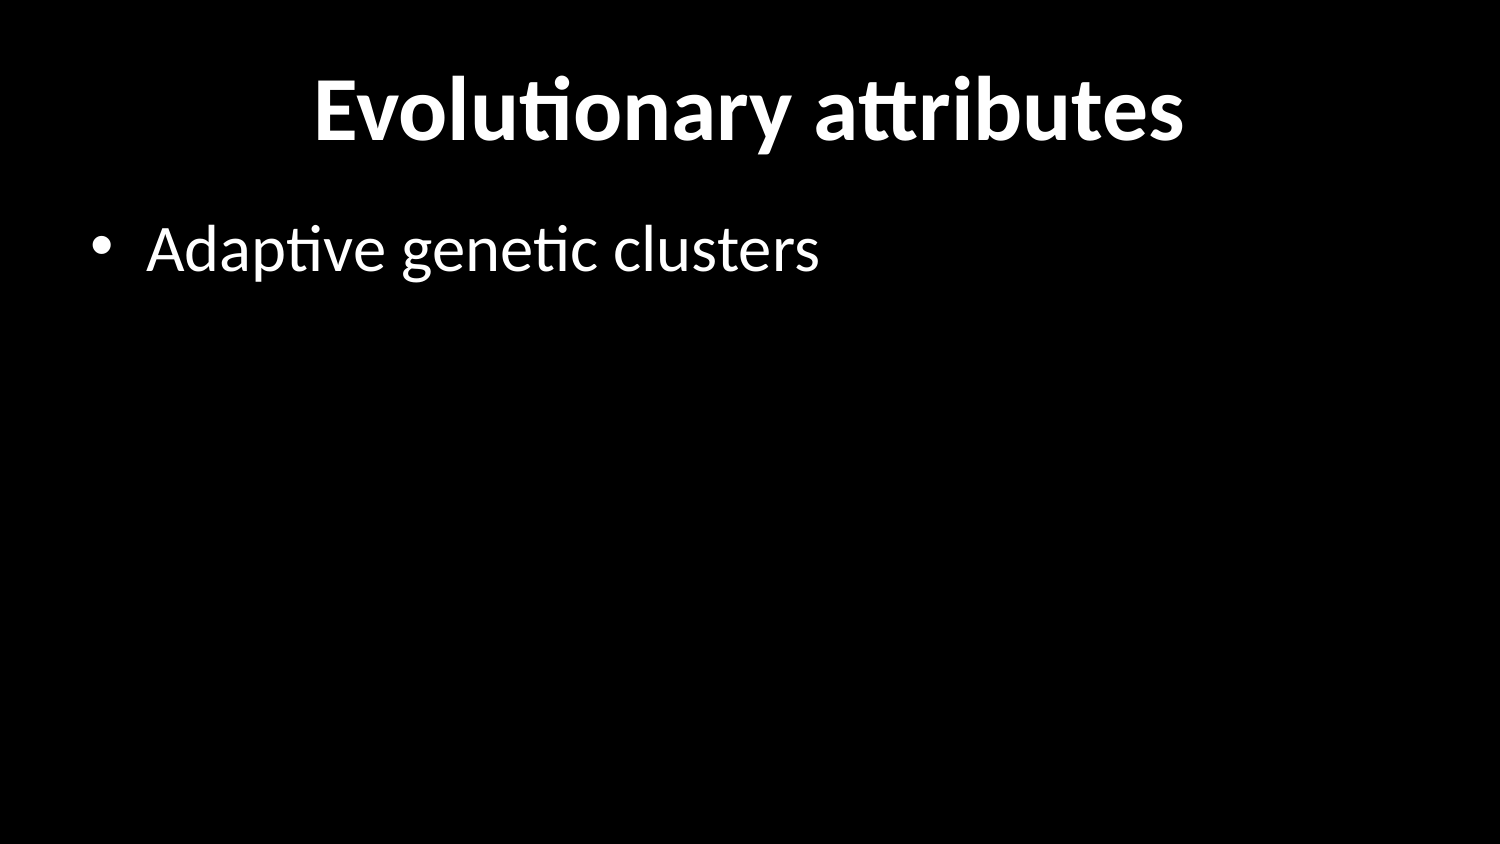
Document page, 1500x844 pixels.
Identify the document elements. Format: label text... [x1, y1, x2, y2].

list Adaptive genetic clusters [75, 196, 1425, 754]
title Evolutionary attributes [75, 33, 1425, 175]
